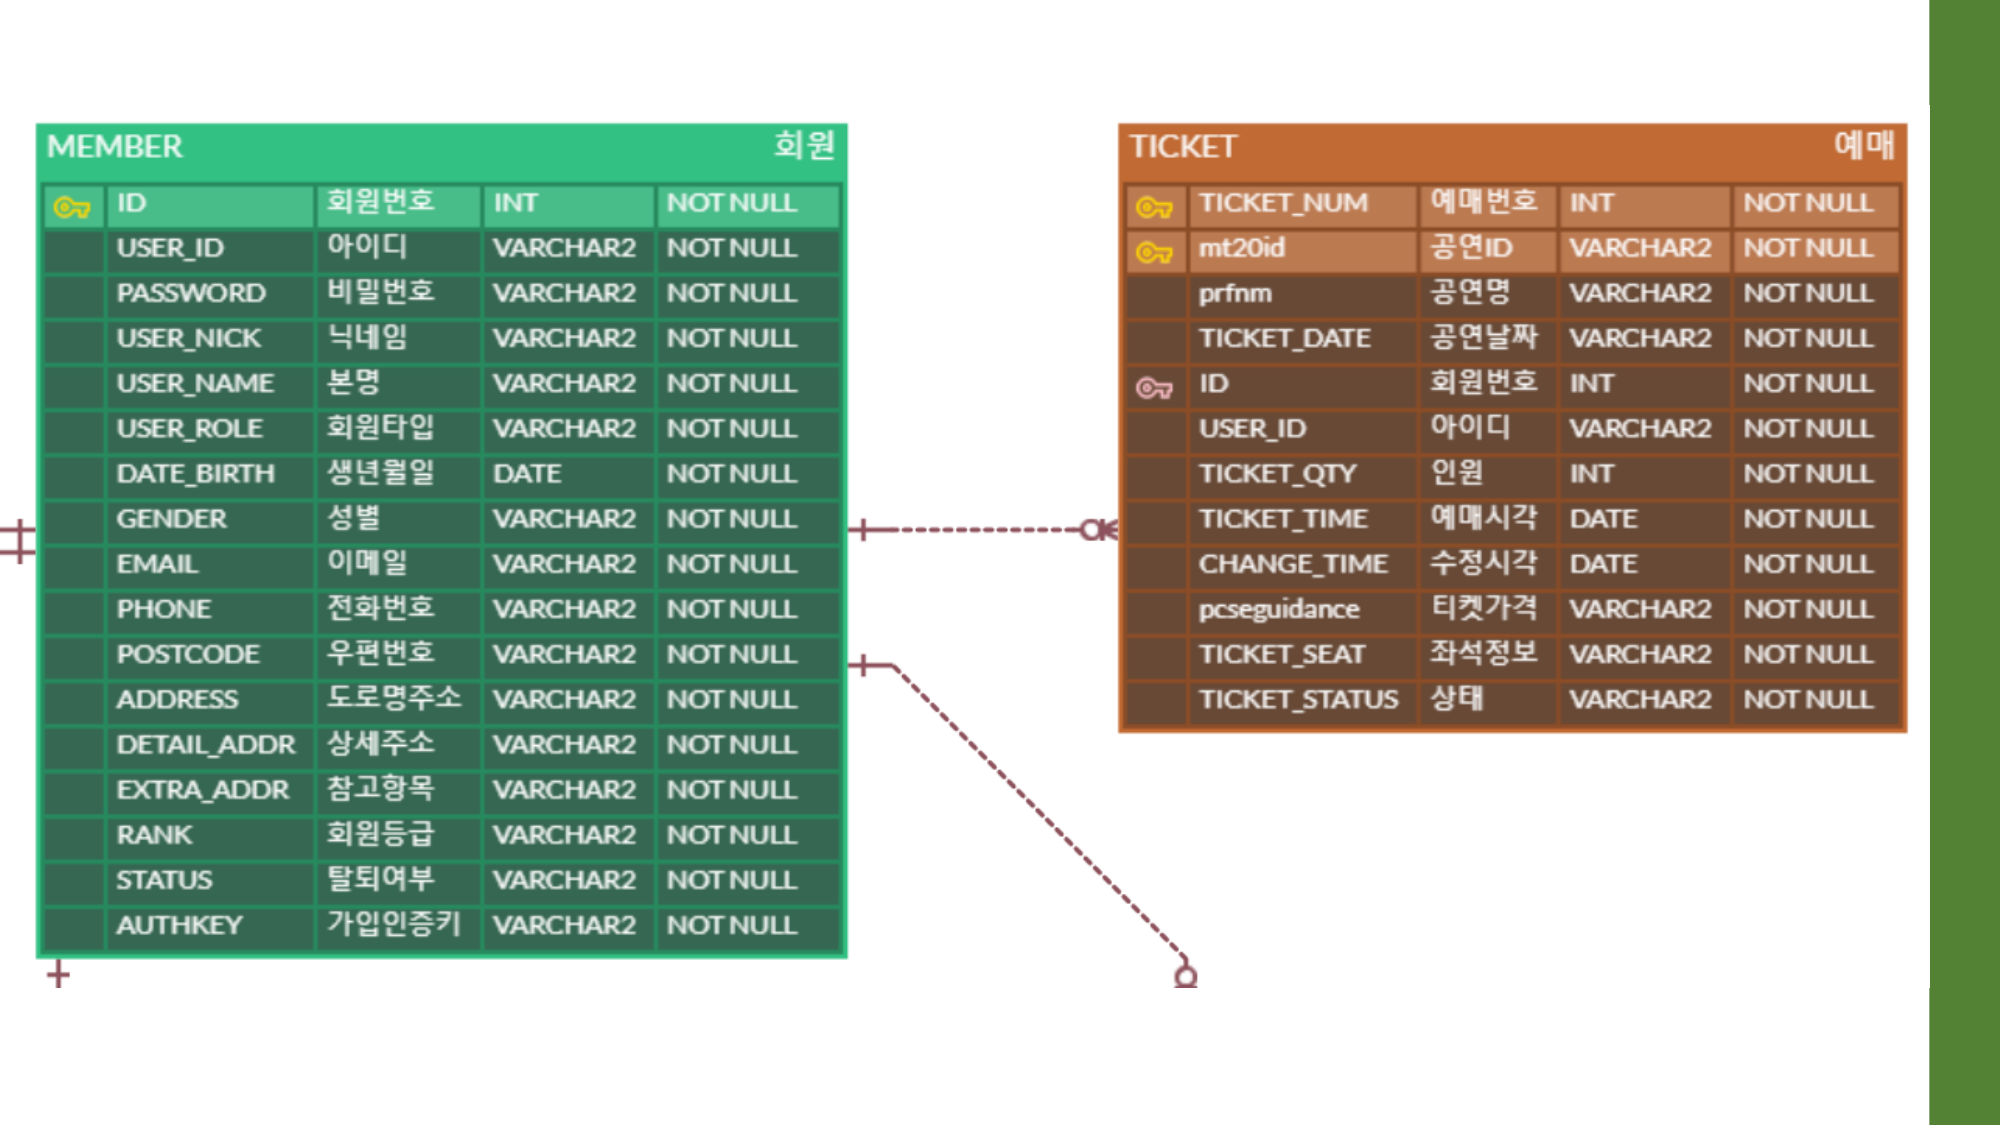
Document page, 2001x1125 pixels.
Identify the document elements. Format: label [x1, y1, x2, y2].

picture [0, 105, 1930, 988]
text_box [1929, 0, 2000, 1125]
